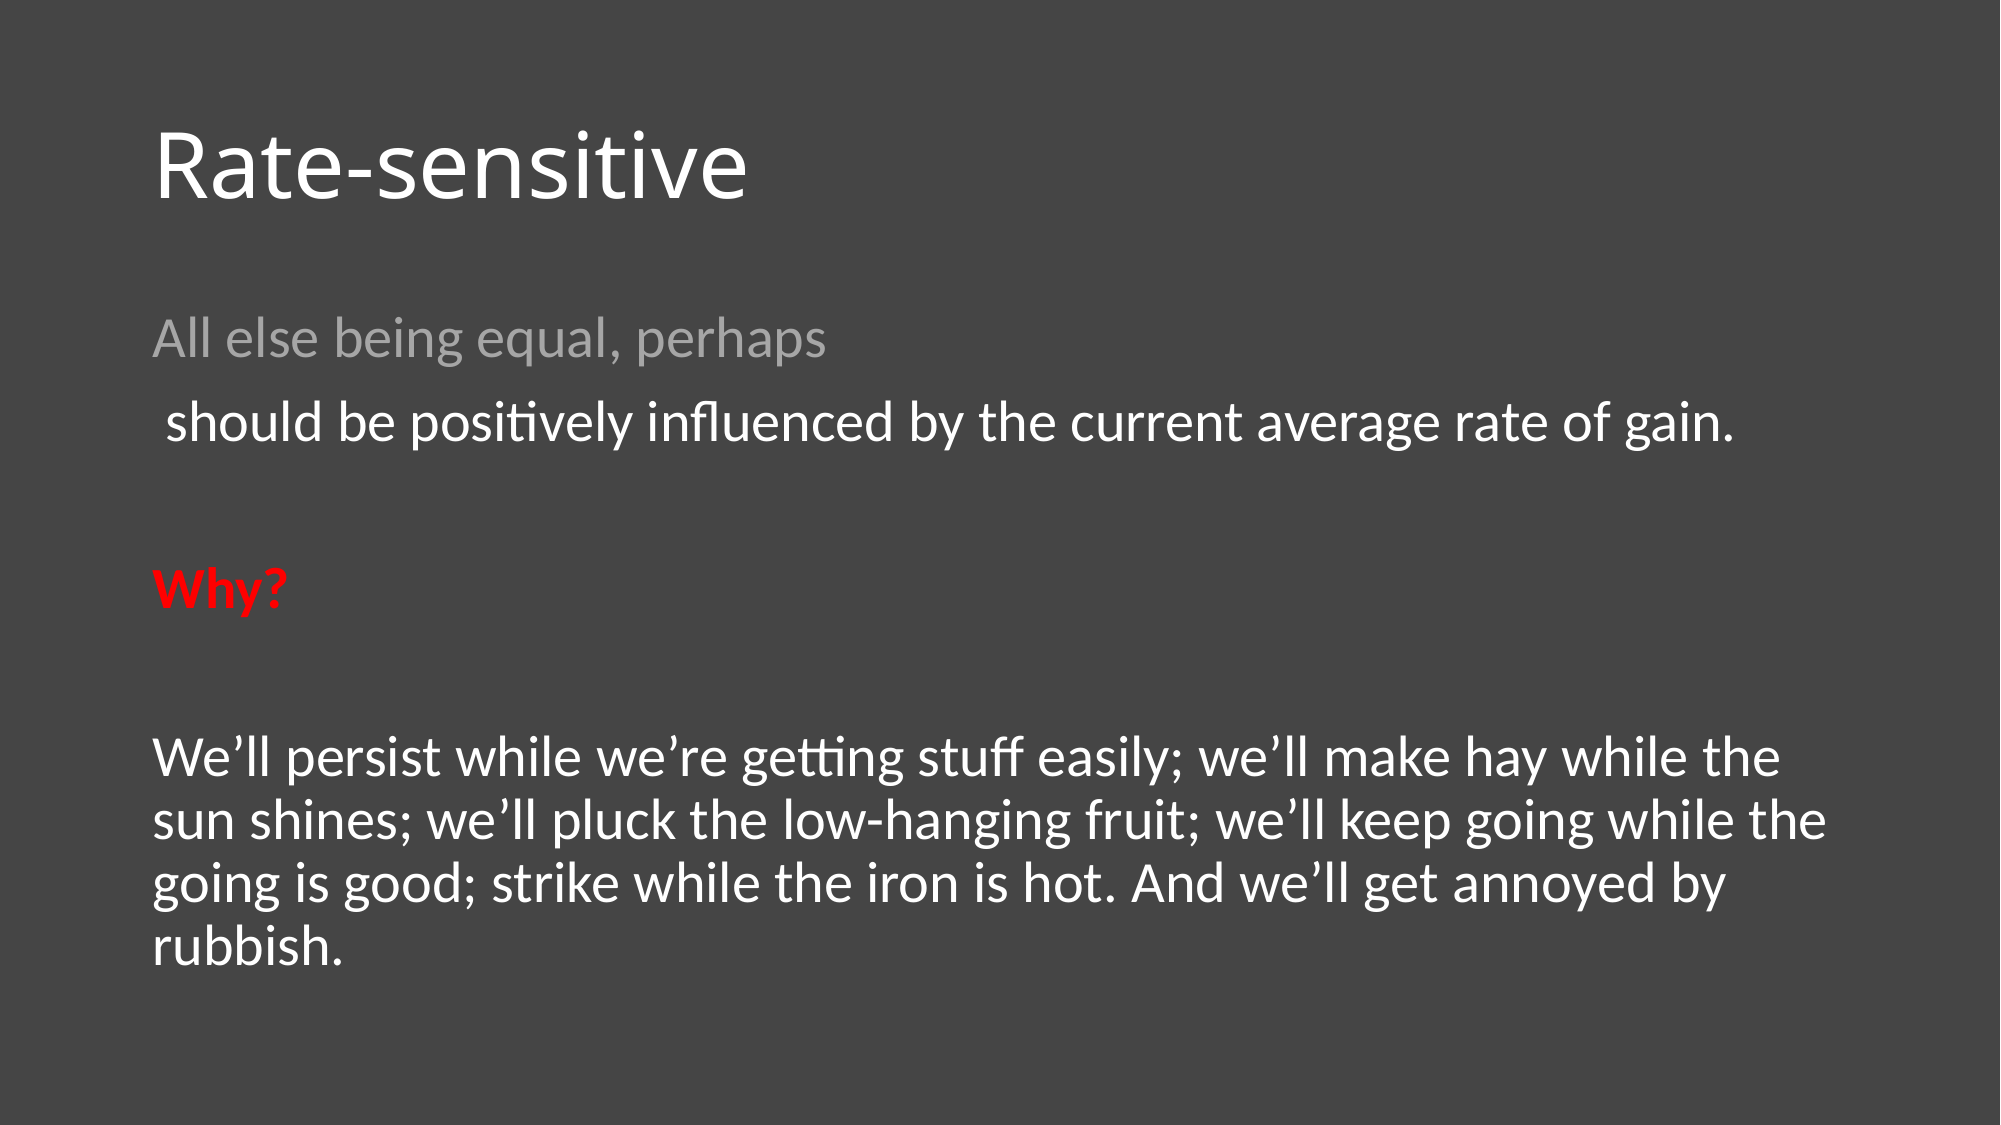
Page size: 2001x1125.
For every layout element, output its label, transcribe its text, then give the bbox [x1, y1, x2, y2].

title Rate-sensitive [137, 59, 1863, 278]
